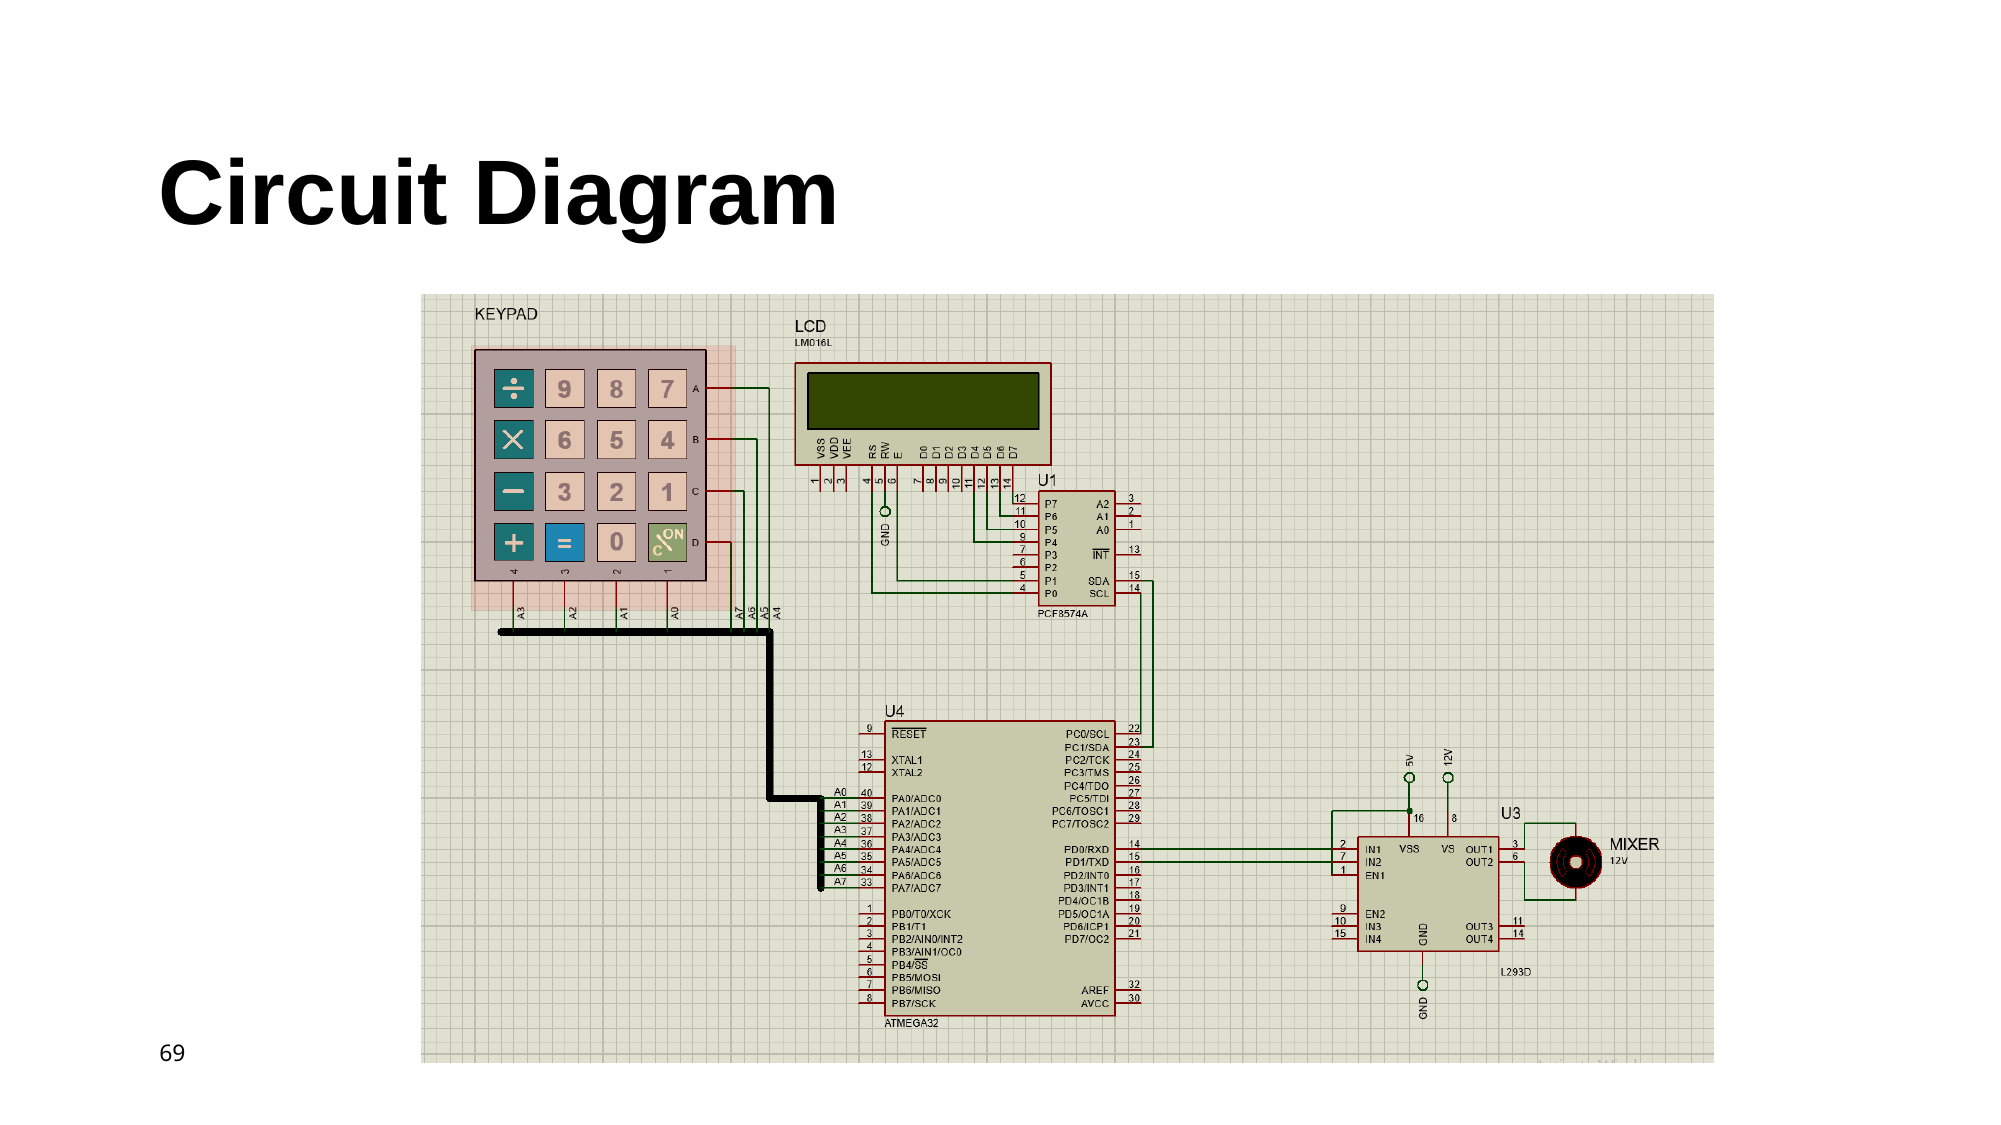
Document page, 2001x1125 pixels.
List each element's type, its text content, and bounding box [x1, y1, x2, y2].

slide_number 69 [159, 1038, 246, 1080]
title Circuit Diagram [158, 144, 969, 245]
picture [421, 294, 1714, 1063]
